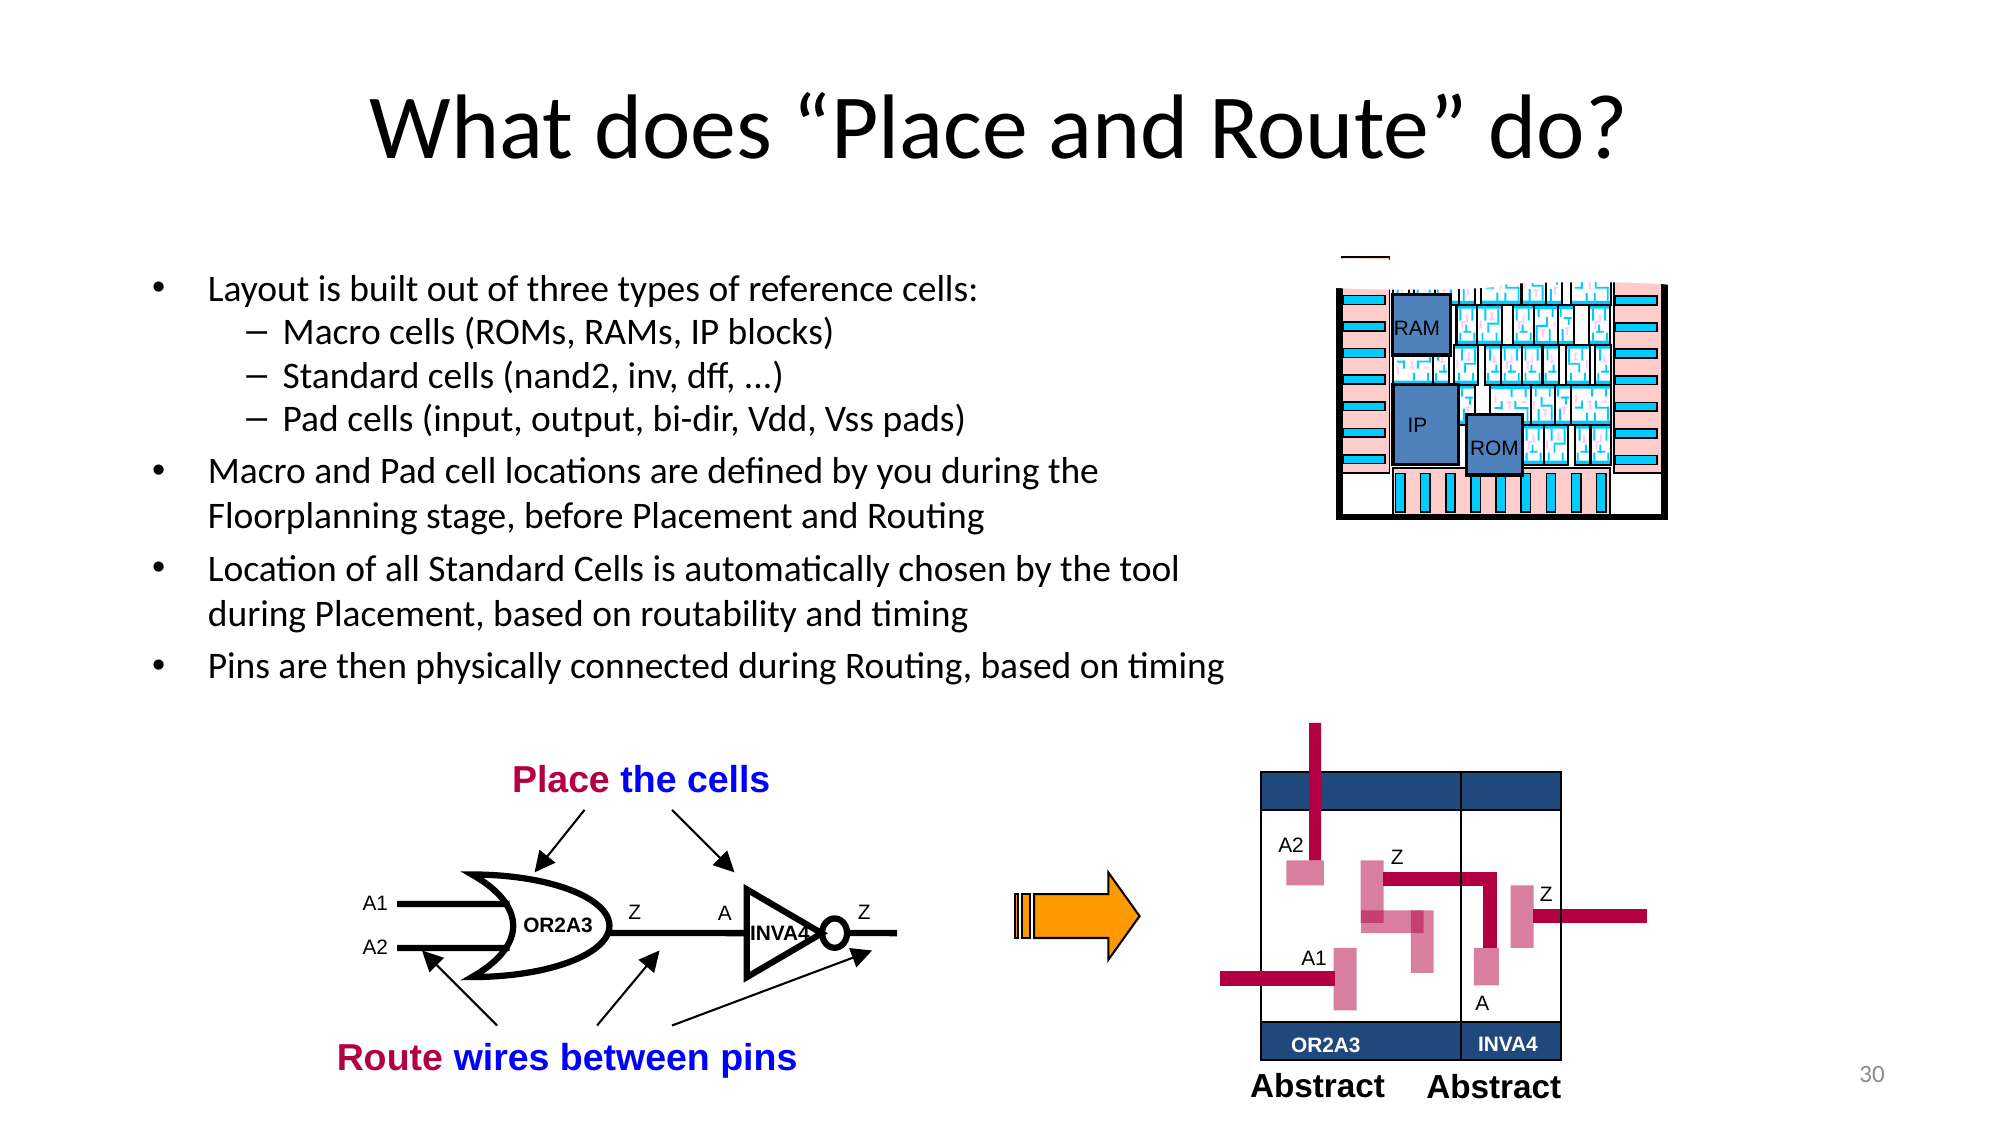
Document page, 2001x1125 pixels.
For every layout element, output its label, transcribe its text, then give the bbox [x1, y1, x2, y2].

text_box [1022, 894, 1031, 938]
text_box [1014, 894, 1019, 938]
slide_number 30 [1652, 1042, 1900, 1103]
text_box [1034, 872, 1140, 960]
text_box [320, 747, 898, 1087]
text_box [1322, 251, 1674, 517]
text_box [1220, 722, 1647, 1113]
text_box Layout is built out of three types of reference cells: Macro cells (ROMs, RAMs, IP blocks) Standard cells (nand2, inv, dff, ...) Pad cells (input, output, bi-dir, Vdd, Vss pads) Macro and Pad cell locations are defined by you during the Floorplanning stage, before Placement and Routing Location of all Standard Cells is automatically chosen by the tool during Placement, based on routability and timing Pins are then physically connected during Routing, based on timing [137, 278, 1287, 781]
text_box What does “Place and Route” do? [137, 59, 1863, 278]
